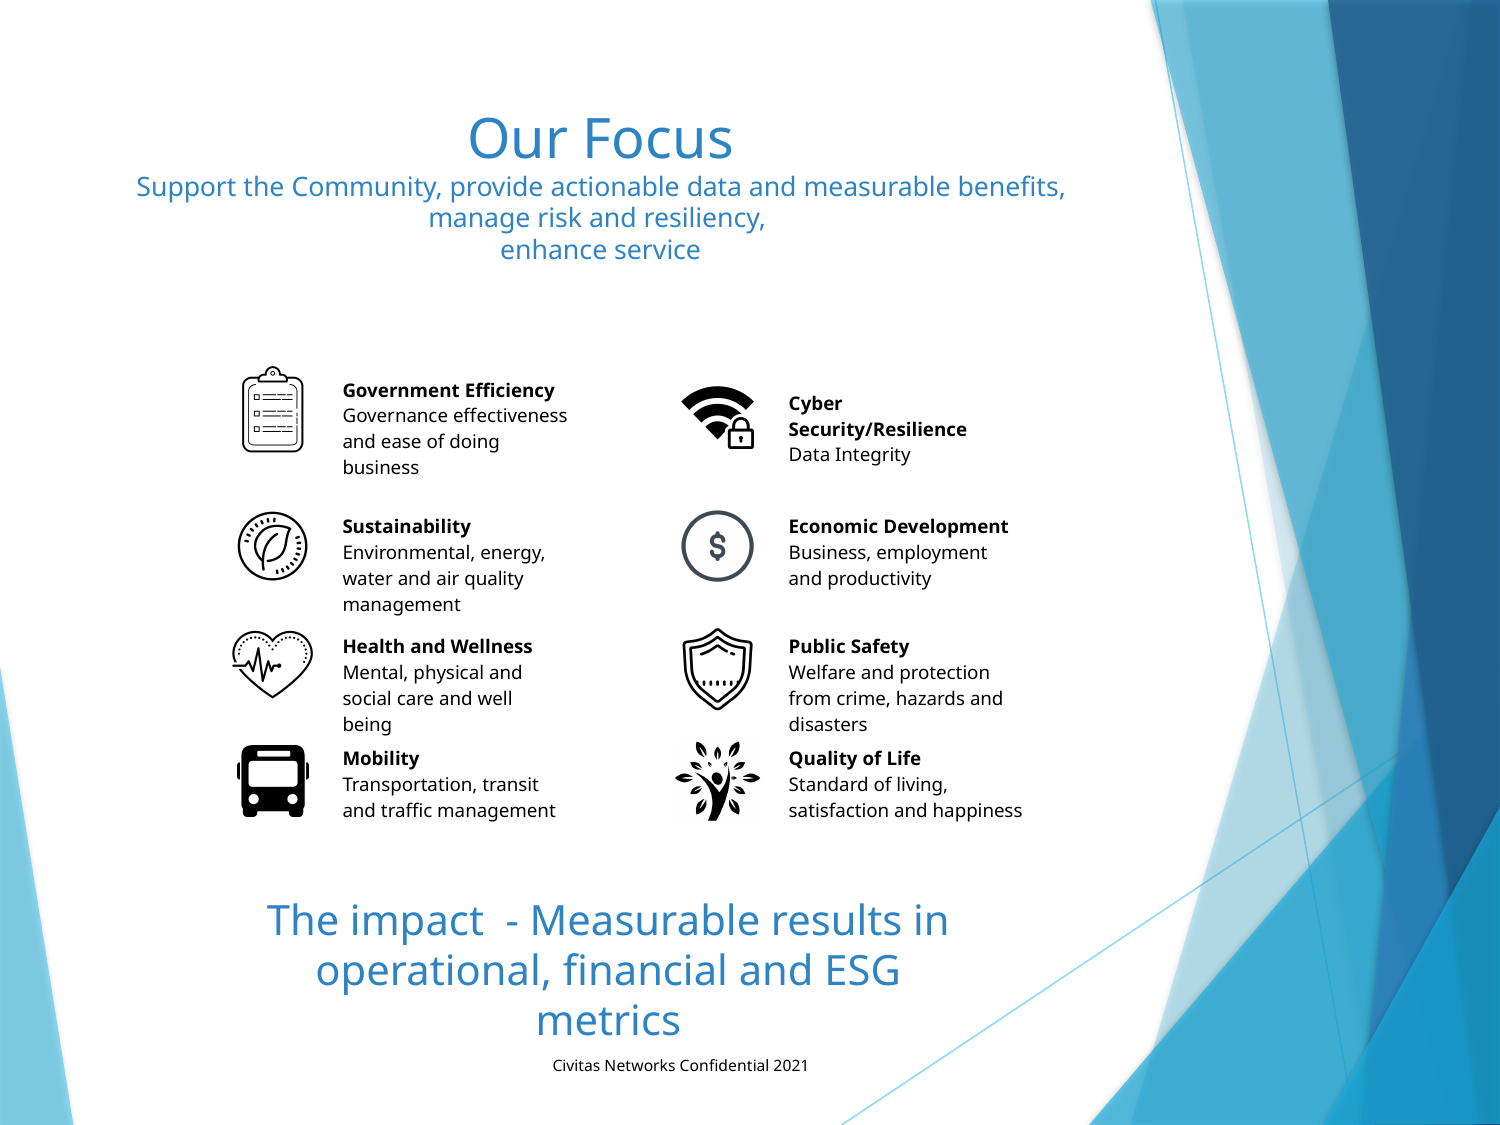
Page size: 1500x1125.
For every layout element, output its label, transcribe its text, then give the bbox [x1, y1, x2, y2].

picture [234, 507, 312, 585]
text_box Cyber Security/Resilience Data Integrity [773, 373, 1040, 481]
text_box Civitas Networks Confidential 2021 [537, 1048, 825, 1082]
picture [674, 737, 762, 825]
picture [674, 502, 762, 590]
picture [224, 364, 322, 462]
text_box The impact - Measurable results in operational, financial and ESG metrics [224, 886, 992, 1087]
text_box Economic Development Business, employment and productivity [773, 496, 1040, 604]
picture [236, 744, 310, 818]
text_box Government Efficiency Governance effectiveness and ease of doing business [327, 360, 594, 494]
picture [229, 621, 317, 708]
text_box Mobility Transportation, transit and traffic management [327, 728, 581, 836]
text_box Quality of Life Standard of living, satisfaction and happiness [773, 728, 1040, 836]
picture [681, 376, 754, 449]
picture [674, 625, 762, 713]
text_box Public Safety Welfare and protection from crime, hazards and disasters [773, 616, 1052, 750]
title Our Focus Support the Community, provide actionable data and measurable benefits, manage risk and resiliency, enhance service [90, 92, 1111, 273]
text_box Sustainability Environmental, energy, water and air quality management [327, 496, 613, 630]
text_box Health and Wellness Mental, physical and social care and well being [327, 616, 581, 728]
